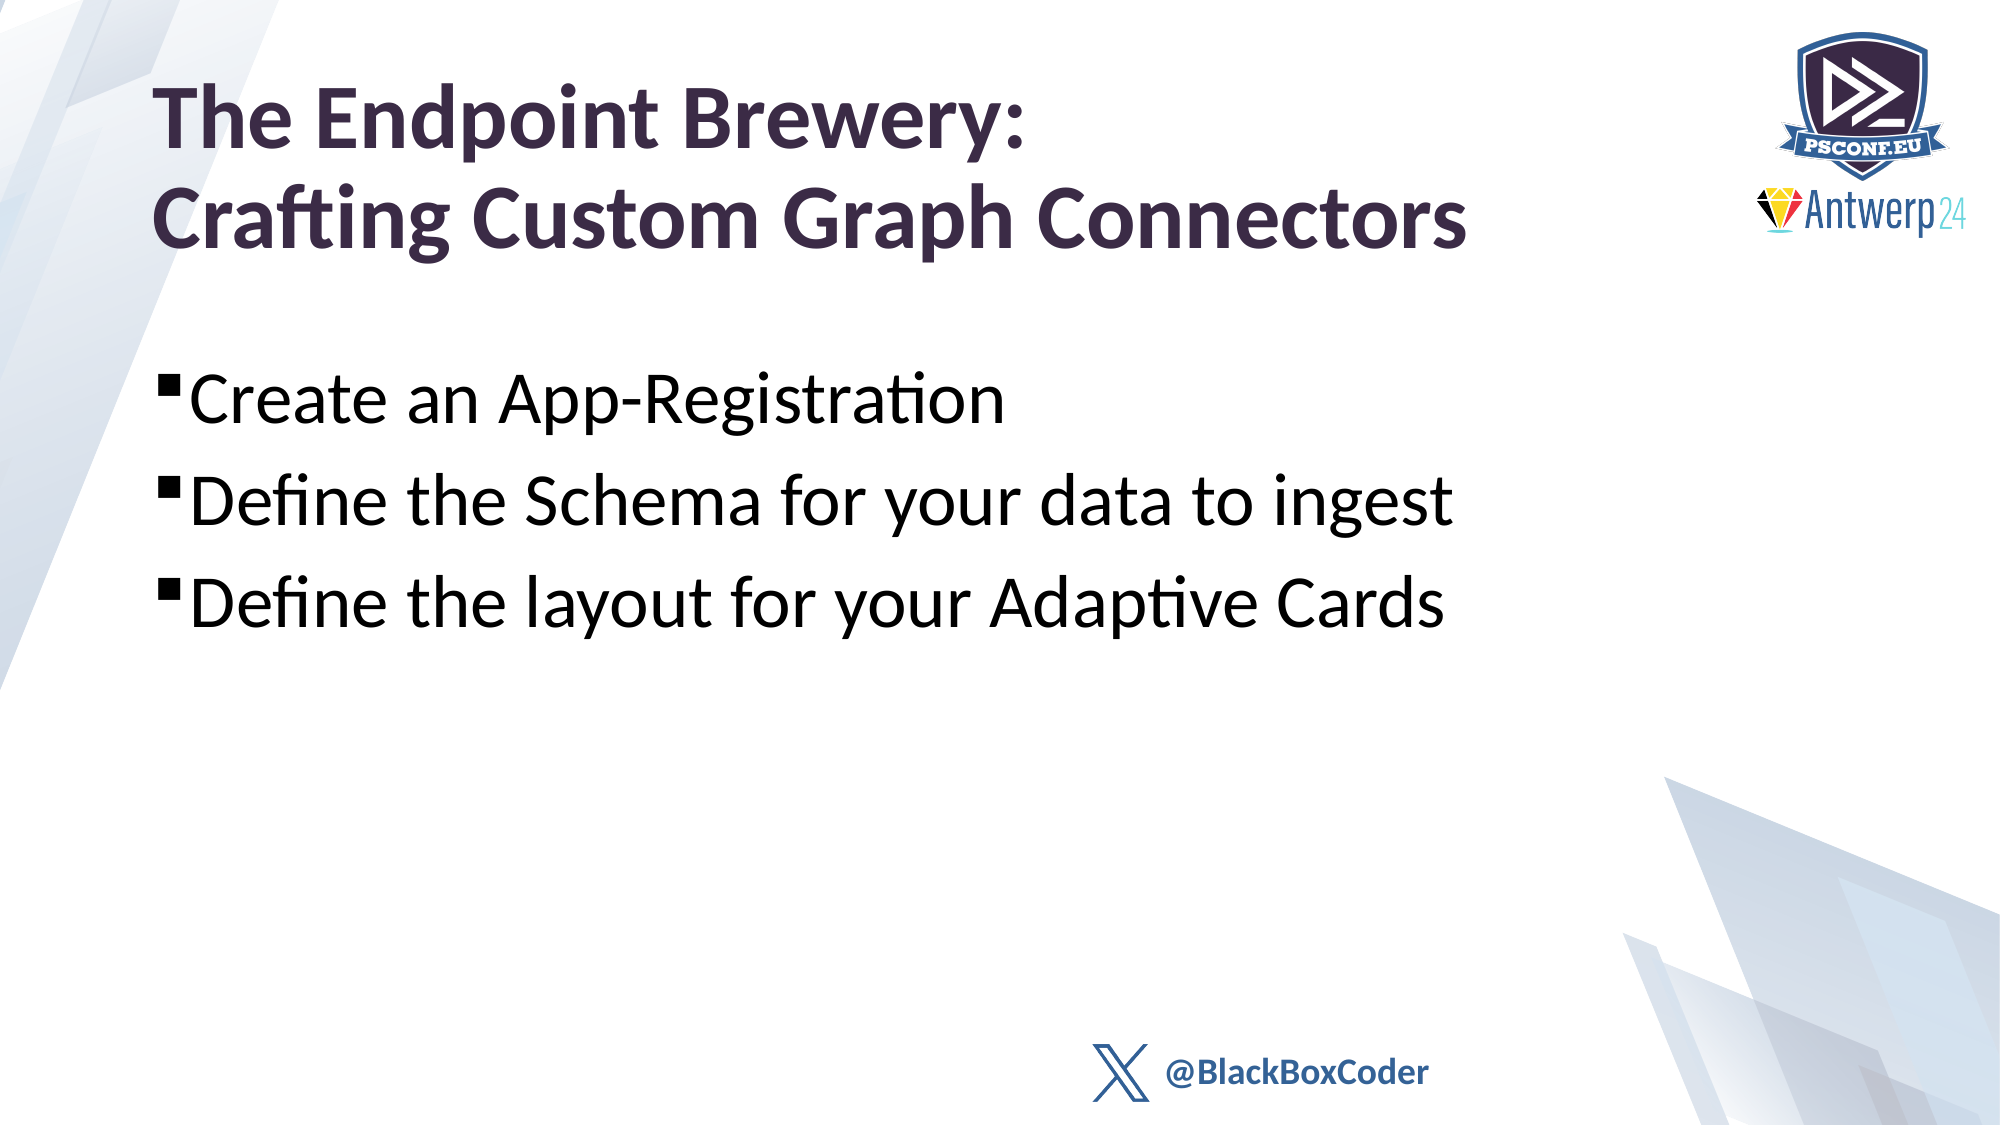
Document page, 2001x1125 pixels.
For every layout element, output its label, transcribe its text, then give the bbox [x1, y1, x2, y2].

picture [0, 0, 2000, 1125]
title The Endpoint Brewery: Crafting Custom Graph Connectors [137, 59, 1735, 278]
list Create an App-Registration Define the Schema for your data to ingest Define the layout for your Adaptive Cards [137, 351, 1863, 1066]
